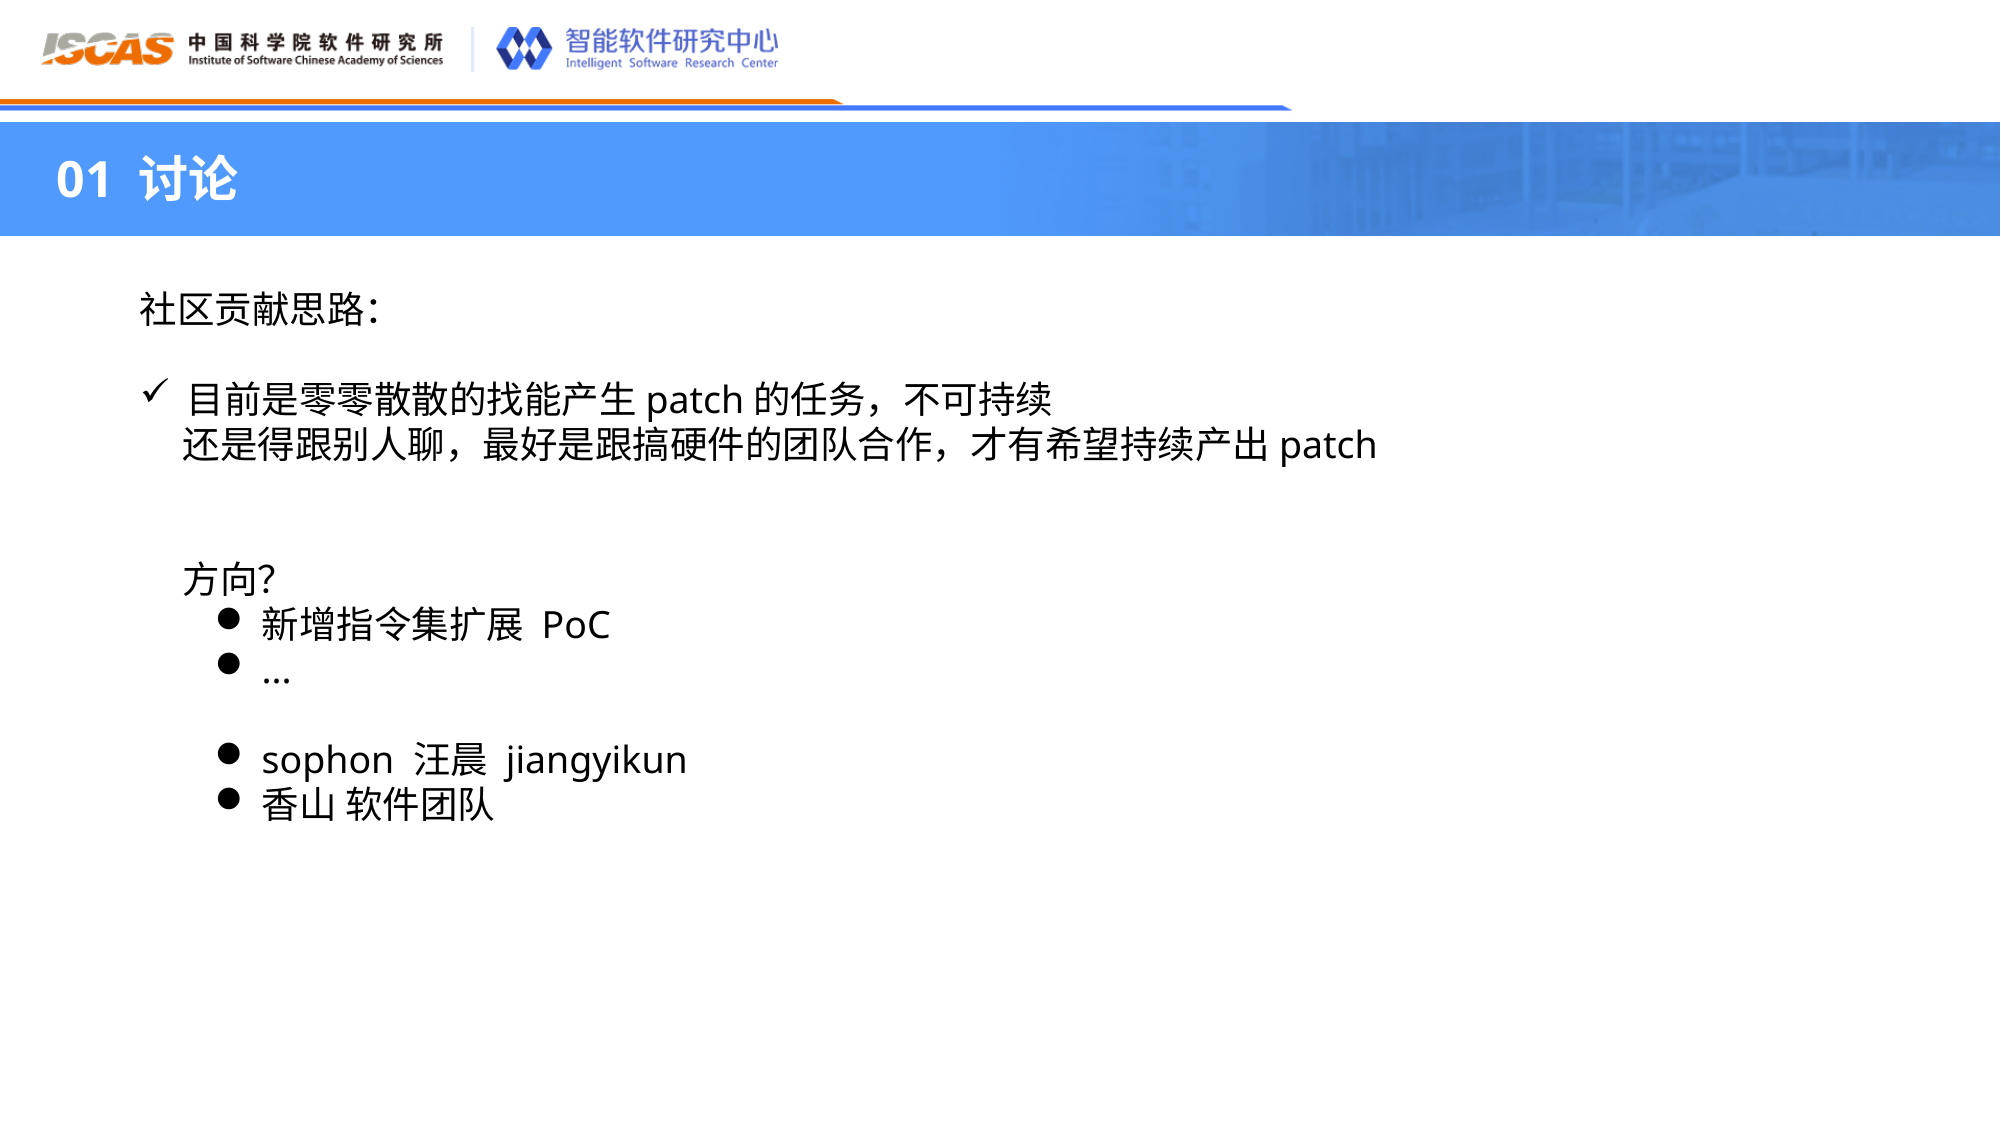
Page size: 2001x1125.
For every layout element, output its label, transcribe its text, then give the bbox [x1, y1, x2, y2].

text_box 社区贡献思路： 目前是零零散散的找能产生patch的任务，不可持续 还是得跟别人聊，最好是跟搞硬件的团队合作，才有希望持续产出patch 方向？ 新增指令集扩展 PoC ... sophon 汪晨 jiangyikun 香山 软件团队 [125, 279, 1793, 1094]
list 01 讨论 [41, 146, 1271, 212]
picture [0, 0, 2000, 1125]
